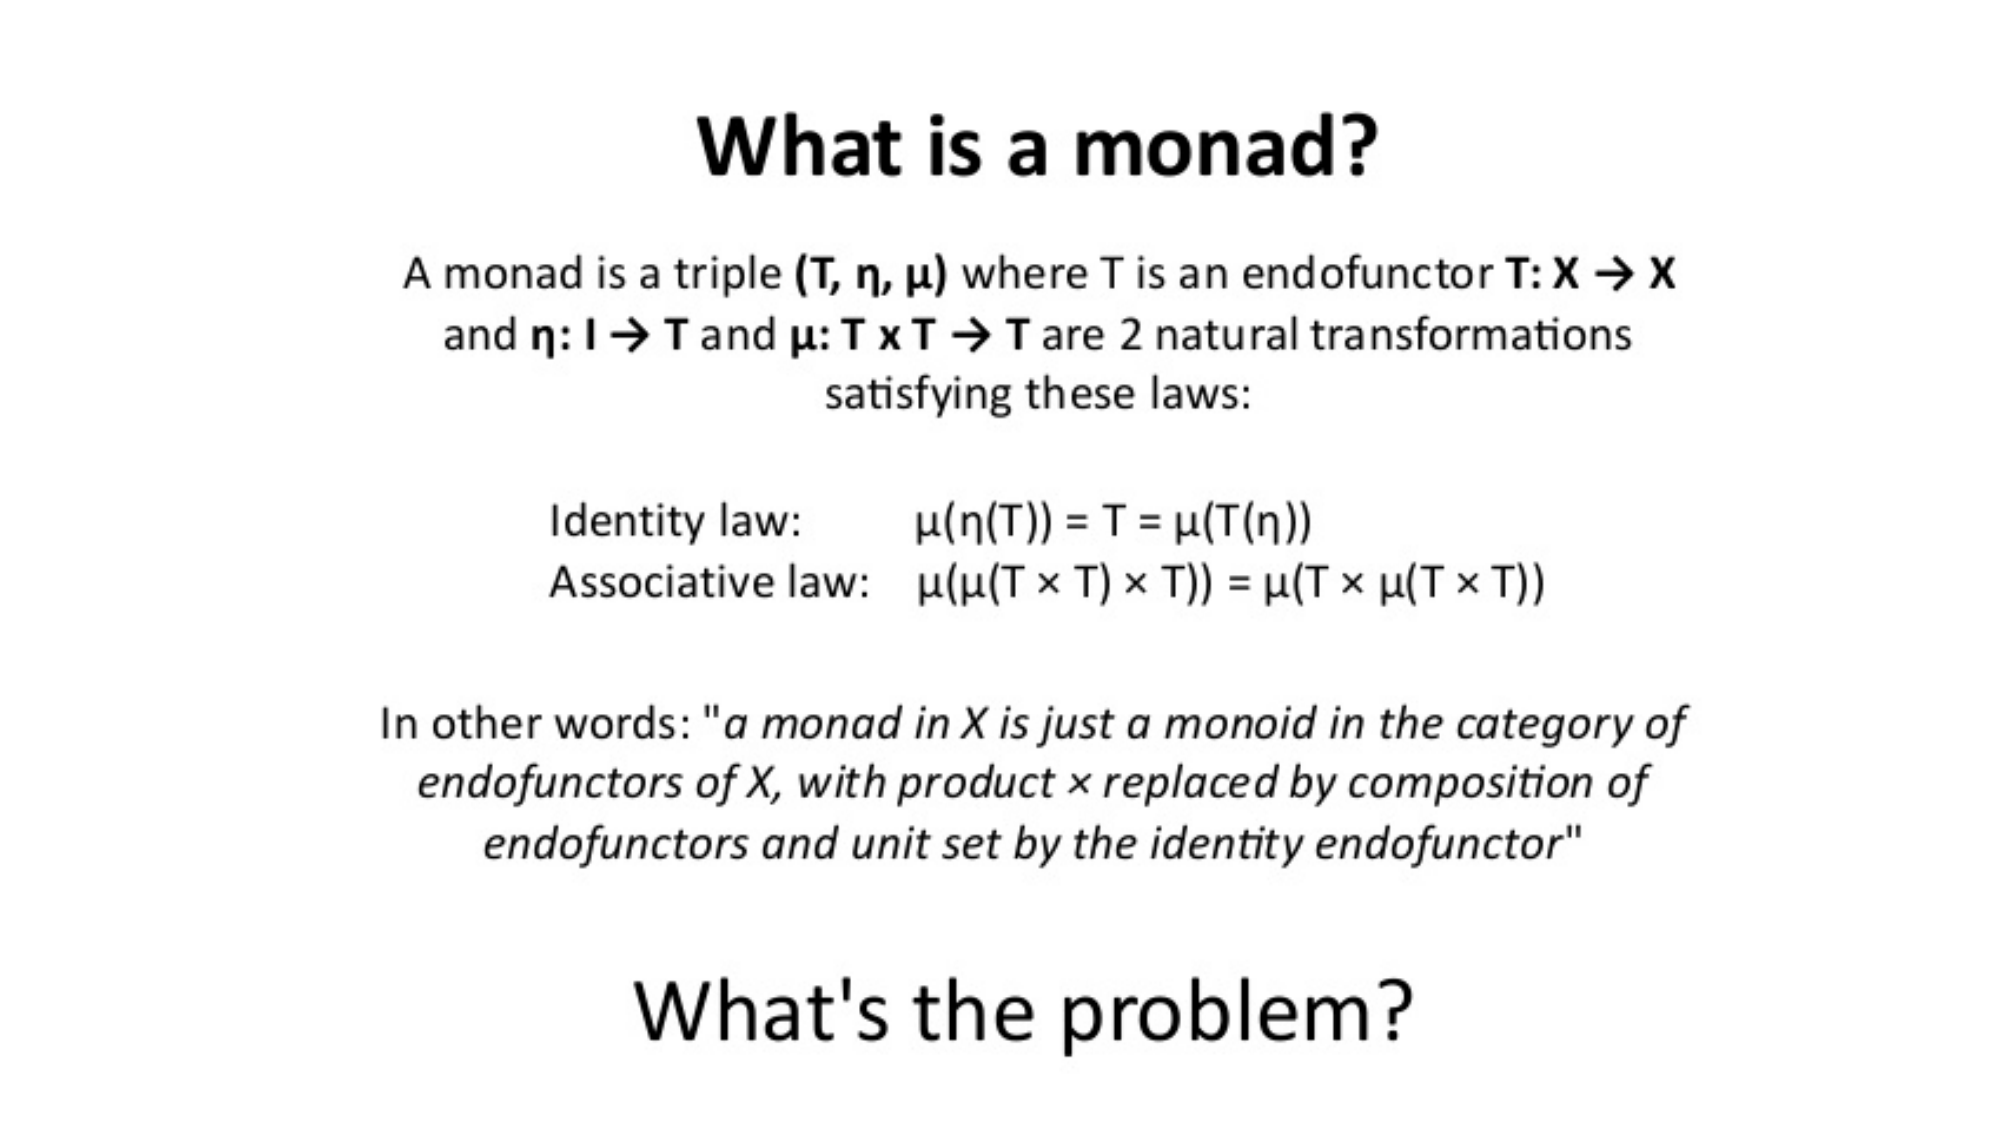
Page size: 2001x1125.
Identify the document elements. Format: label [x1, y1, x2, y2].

picture [288, 0, 1791, 1125]
